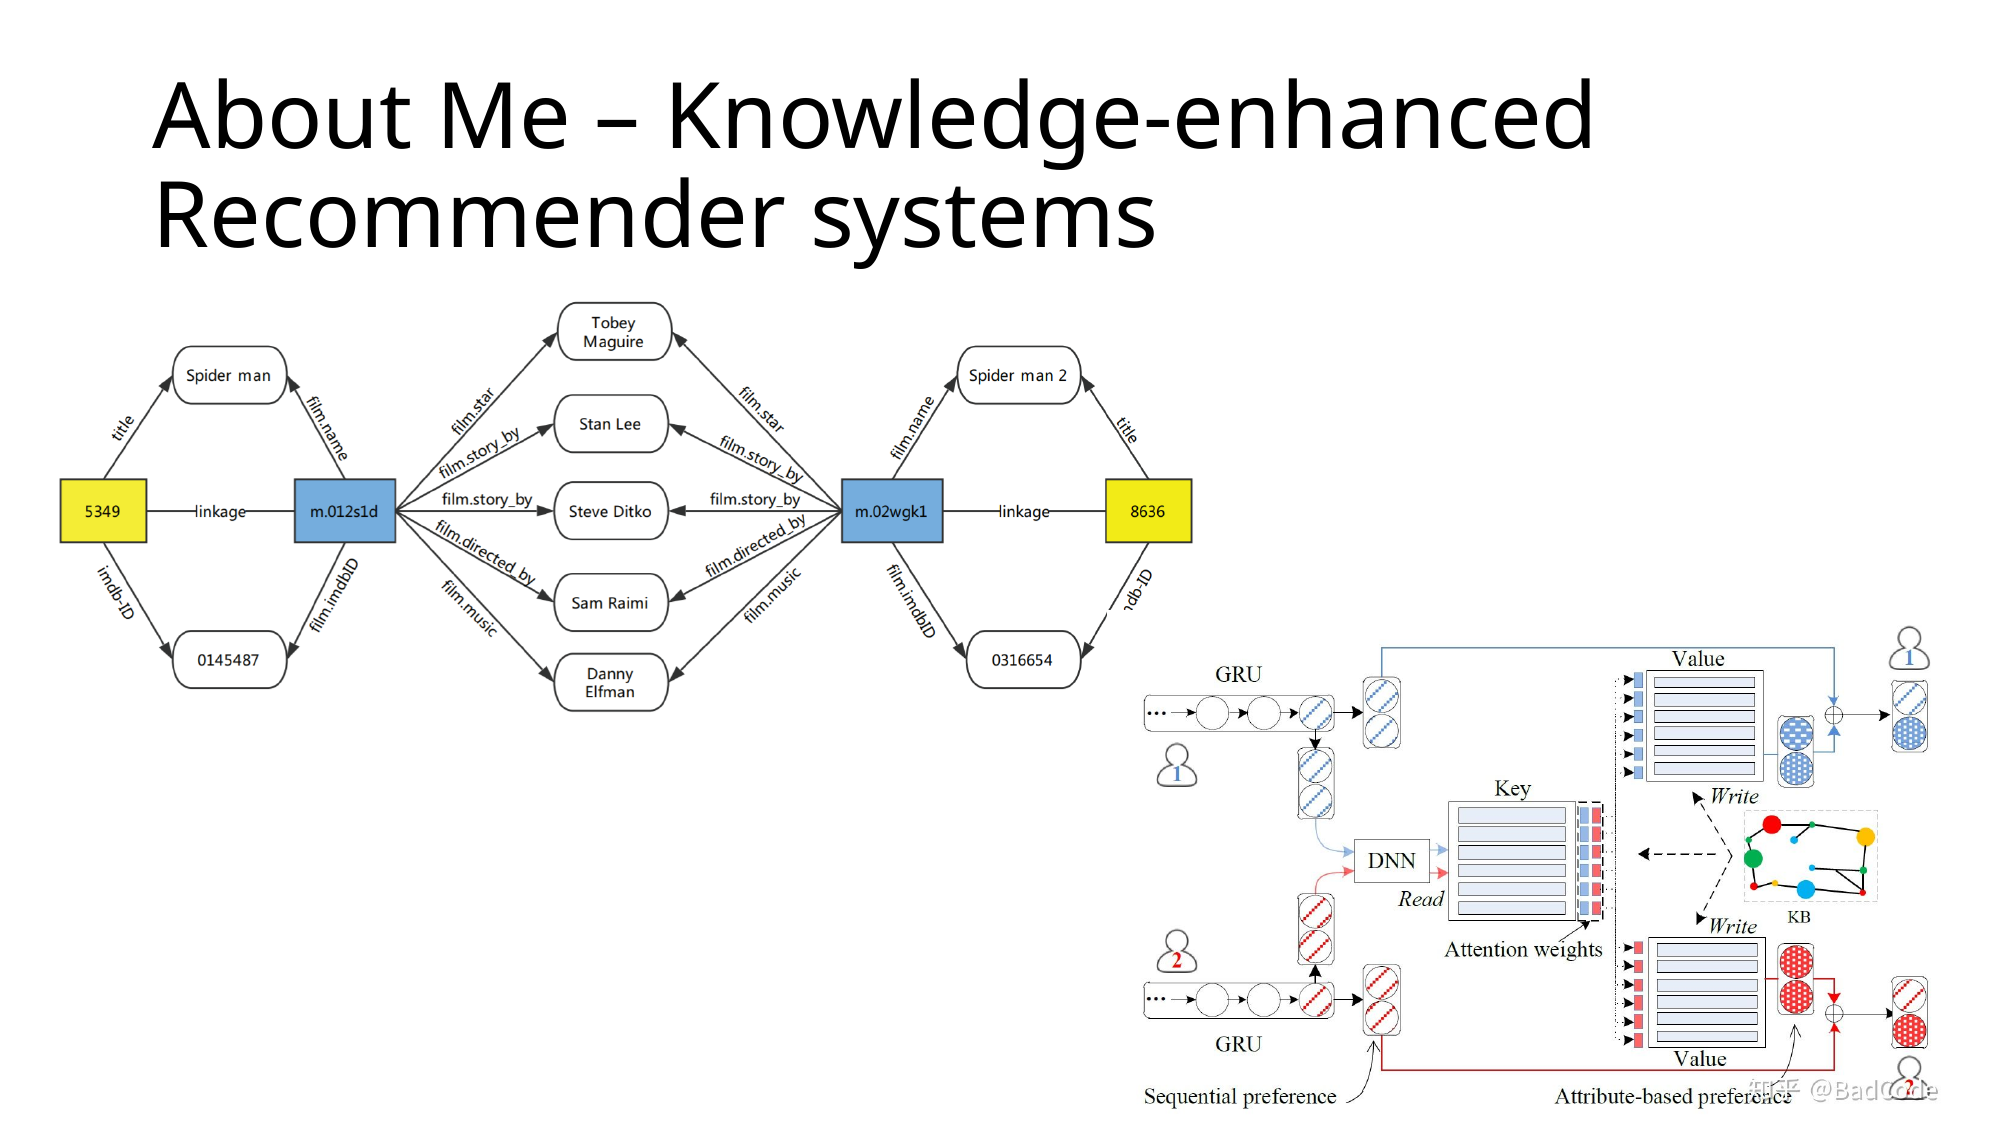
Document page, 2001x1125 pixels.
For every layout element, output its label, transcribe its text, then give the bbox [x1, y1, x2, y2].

title About Me – Knowledge-enhanced Recommender systems [137, 59, 1863, 278]
picture [22, 287, 1960, 1125]
